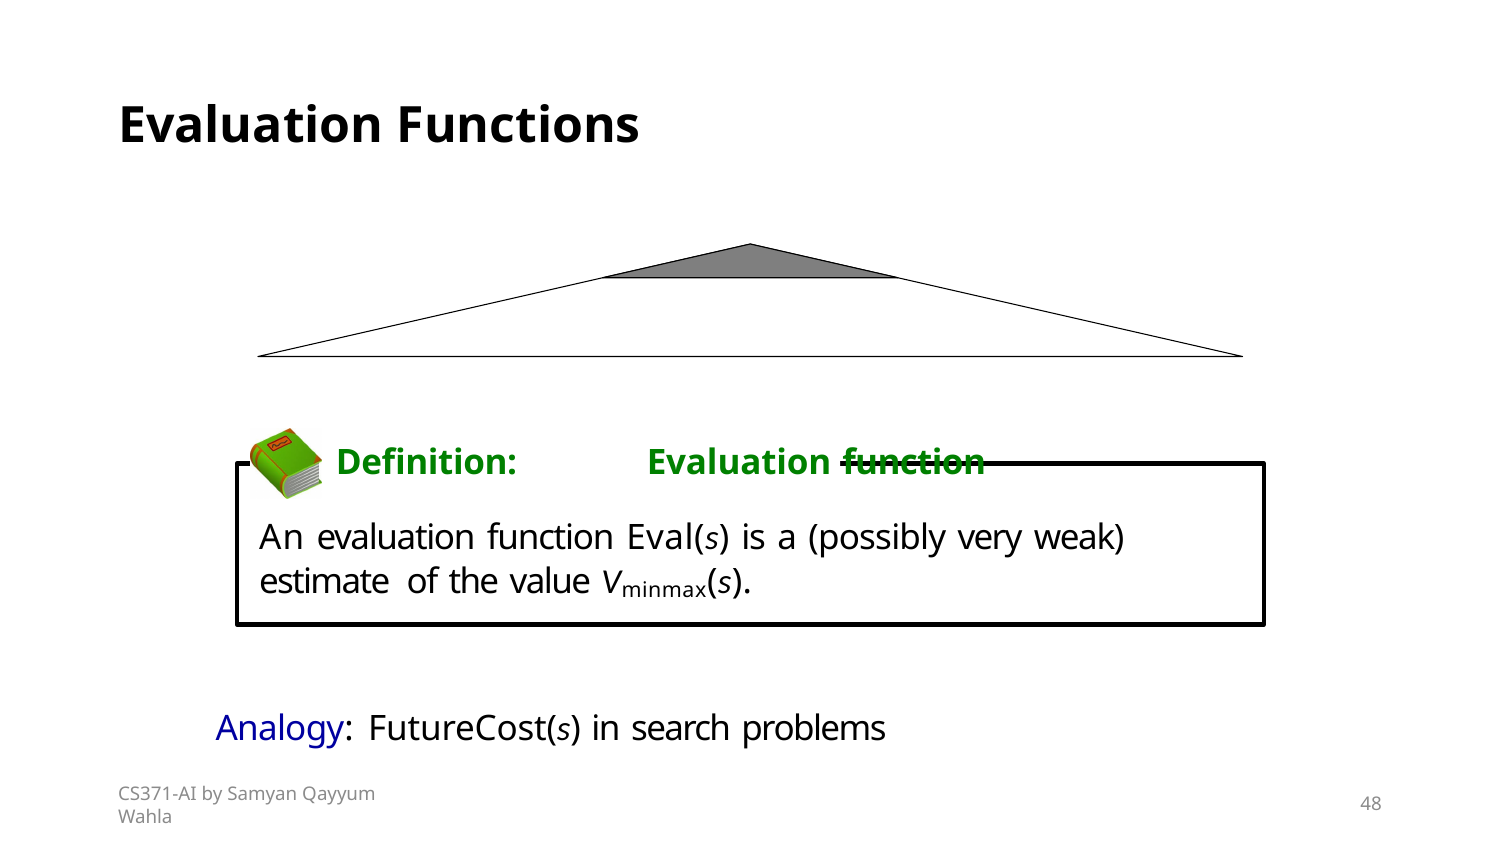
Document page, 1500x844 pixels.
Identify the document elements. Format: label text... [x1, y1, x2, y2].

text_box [257, 243, 1244, 357]
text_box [235, 428, 1266, 627]
slide_number 48 [1059, 782, 1397, 827]
title Evaluation Functions [103, 44, 1397, 208]
text_box Definition: Evaluation function An evaluation function Eval(s) is a (possibly very weak) estimate of the value Vminmax(s). Analogy: FutureCost(s) in search problems [212, 437, 1249, 748]
slide_number CS371-AI by Samyan Qayyum Wahla [103, 782, 441, 827]
